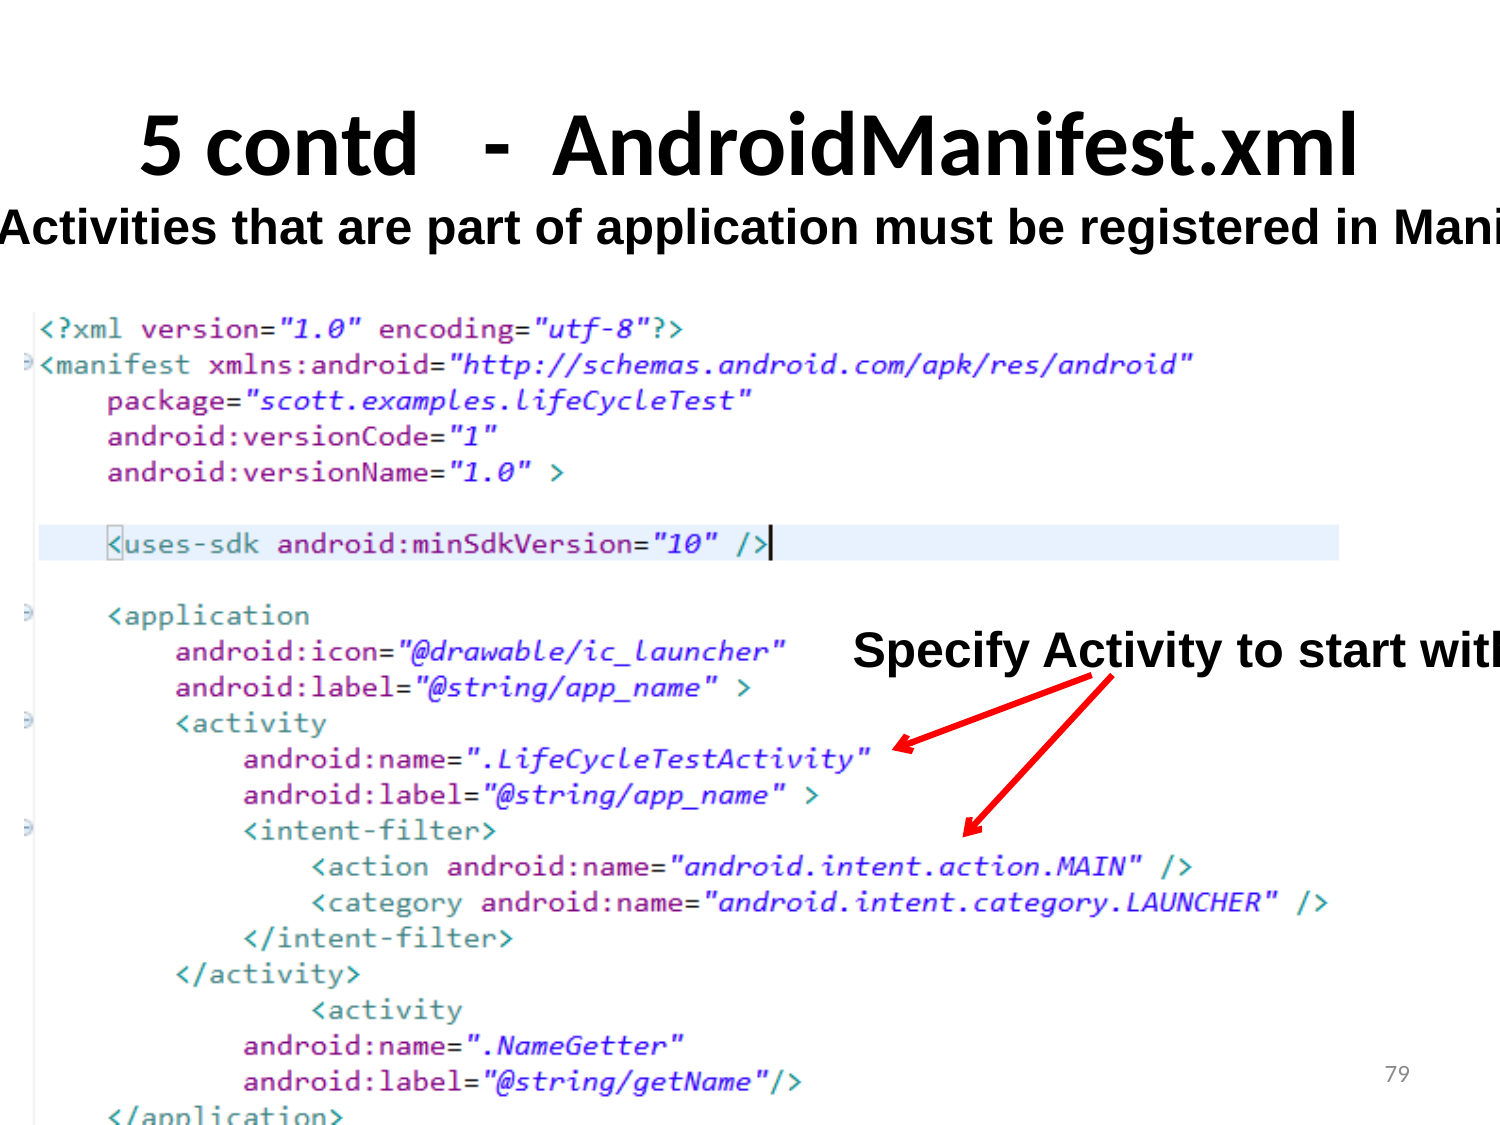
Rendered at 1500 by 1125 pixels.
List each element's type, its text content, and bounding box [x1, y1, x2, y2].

text_box All Activities that are part of application must be registered in Manifest [0, 186, 1500, 262]
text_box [891, 674, 961, 751]
text_box Specify Activity to start with [1343, 609, 1500, 685]
slide_number 79 [1343, 1042, 1425, 1103]
title 5 contd - AndroidManifest.xml [74, 44, 1426, 186]
picture [24, 312, 1340, 1125]
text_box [962, 674, 1113, 838]
